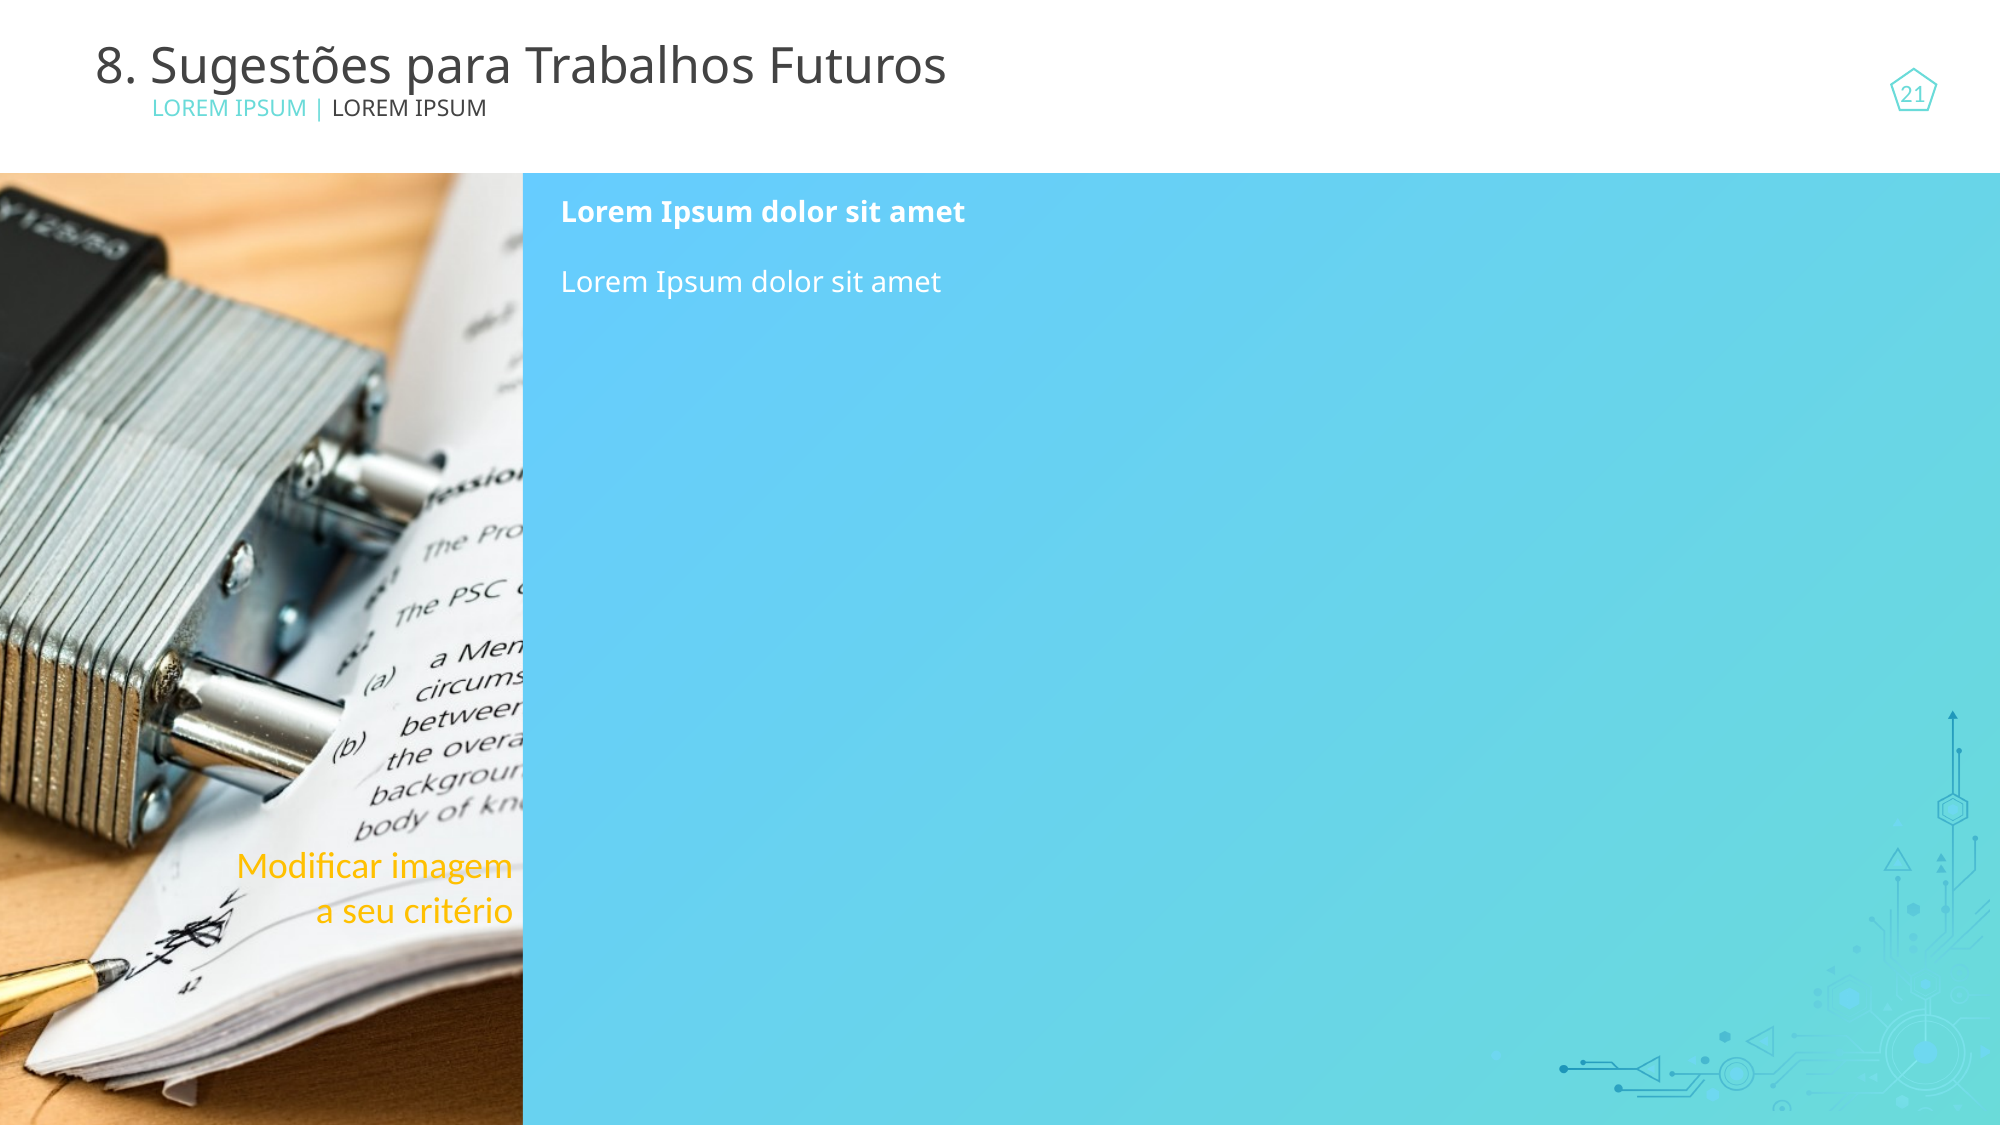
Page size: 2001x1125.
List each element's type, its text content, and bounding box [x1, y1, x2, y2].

text_box 21 [1869, 62, 1941, 123]
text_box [522, 173, 2000, 1125]
text_box [1890, 67, 1938, 112]
text_box 8. Sugestões para Trabalhos Futuros LOREM IPSUM | LOREM IPSUM [28, 18, 1116, 136]
picture [0, 173, 522, 1125]
